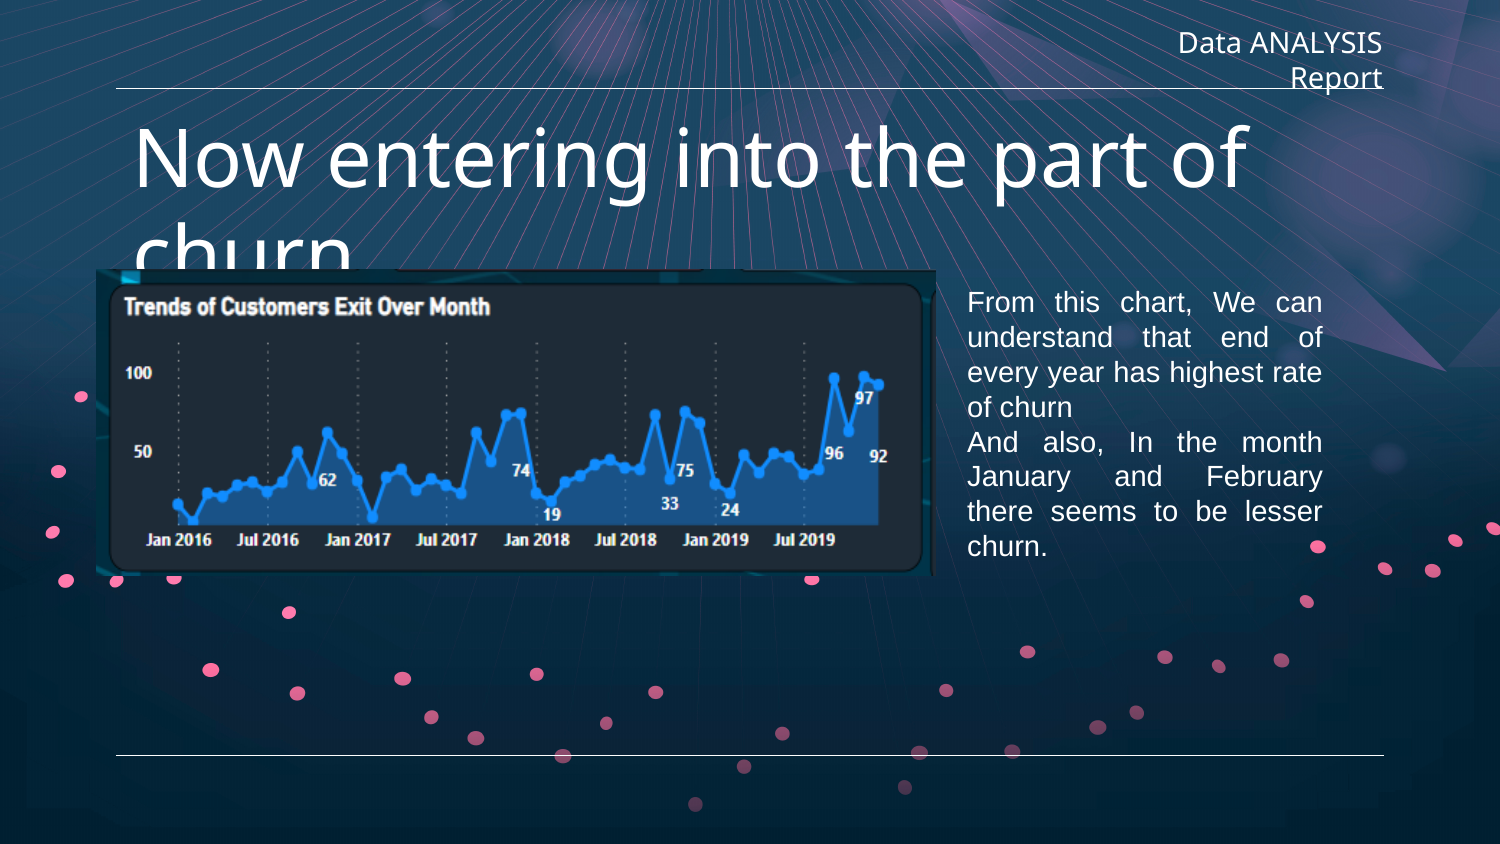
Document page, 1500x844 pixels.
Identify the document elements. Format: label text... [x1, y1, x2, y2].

title Now entering into the part of churn [117, 90, 1383, 191]
text_box Data ANALYSIS Report [1158, 34, 1383, 85]
text_box From this chart, We can understand that end of every year has highest rate of churn And also, In the month January and February there seems to be lesser churn. [933, 267, 1339, 576]
picture [0, 0, 1500, 844]
